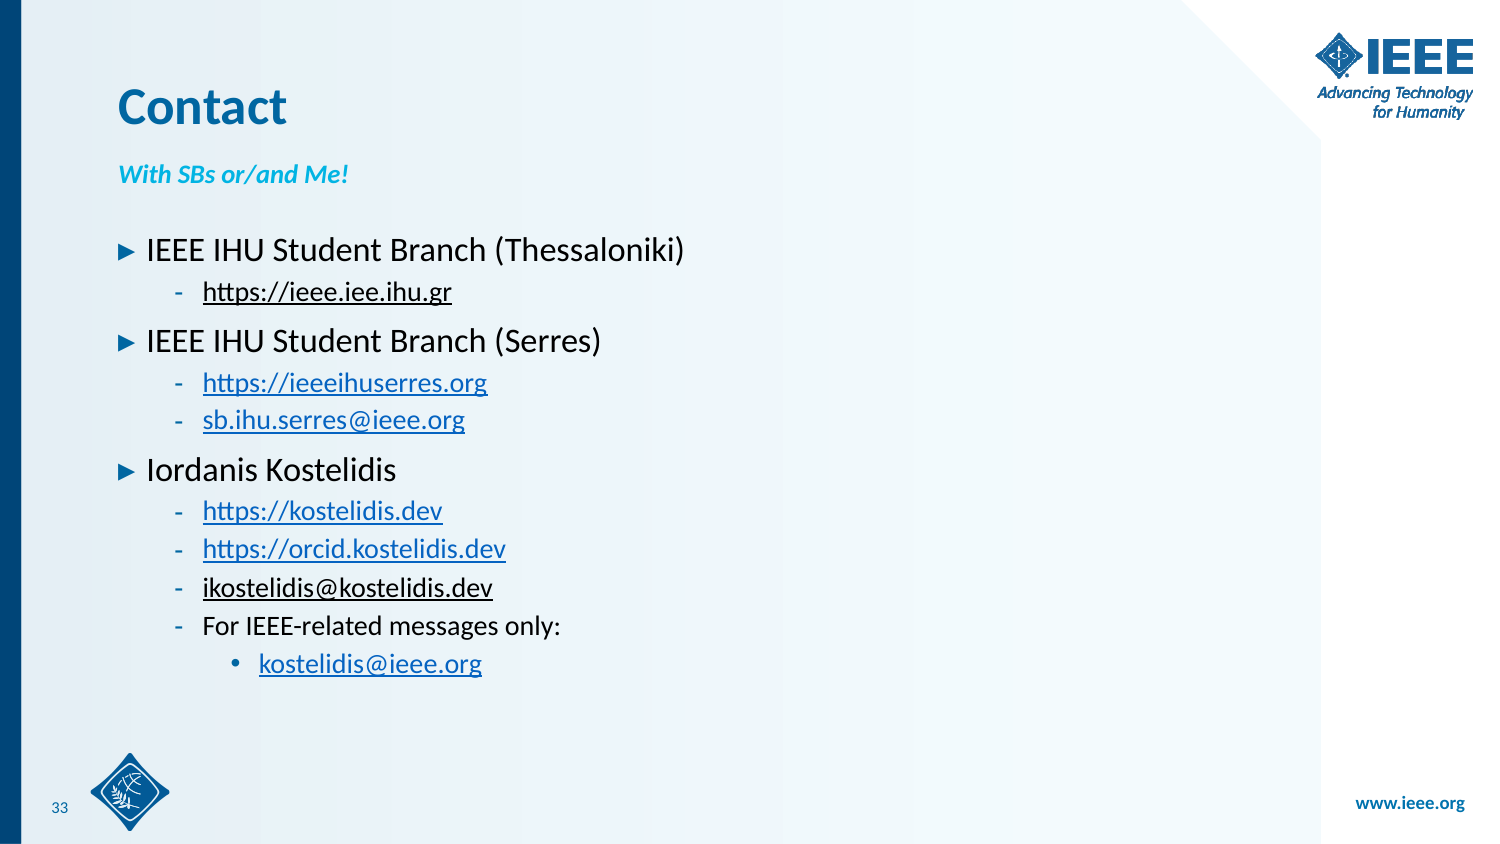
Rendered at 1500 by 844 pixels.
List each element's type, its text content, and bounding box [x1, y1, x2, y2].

list IEEE IHU Student Branch (Thessaloniki) https://ieee.iee.ihu.gr IEEE IHU Student Branch (Serres) https://ieeeihuserres.org sb.ihu.serres@ieee.org Iordanis Kostelidis https://kostelidis.dev https://orcid.kostelidis.dev ikostelidis@kostelidis.dev For IEEE-related messages only: kostelidis@ieee.org [103, 224, 1283, 739]
list With SBs or/and Me! [103, 153, 1294, 197]
picture [87, 749, 173, 835]
picture [1315, 32, 1473, 120]
slide_number 33 [36, 784, 87, 830]
title Contact [103, 43, 1192, 144]
